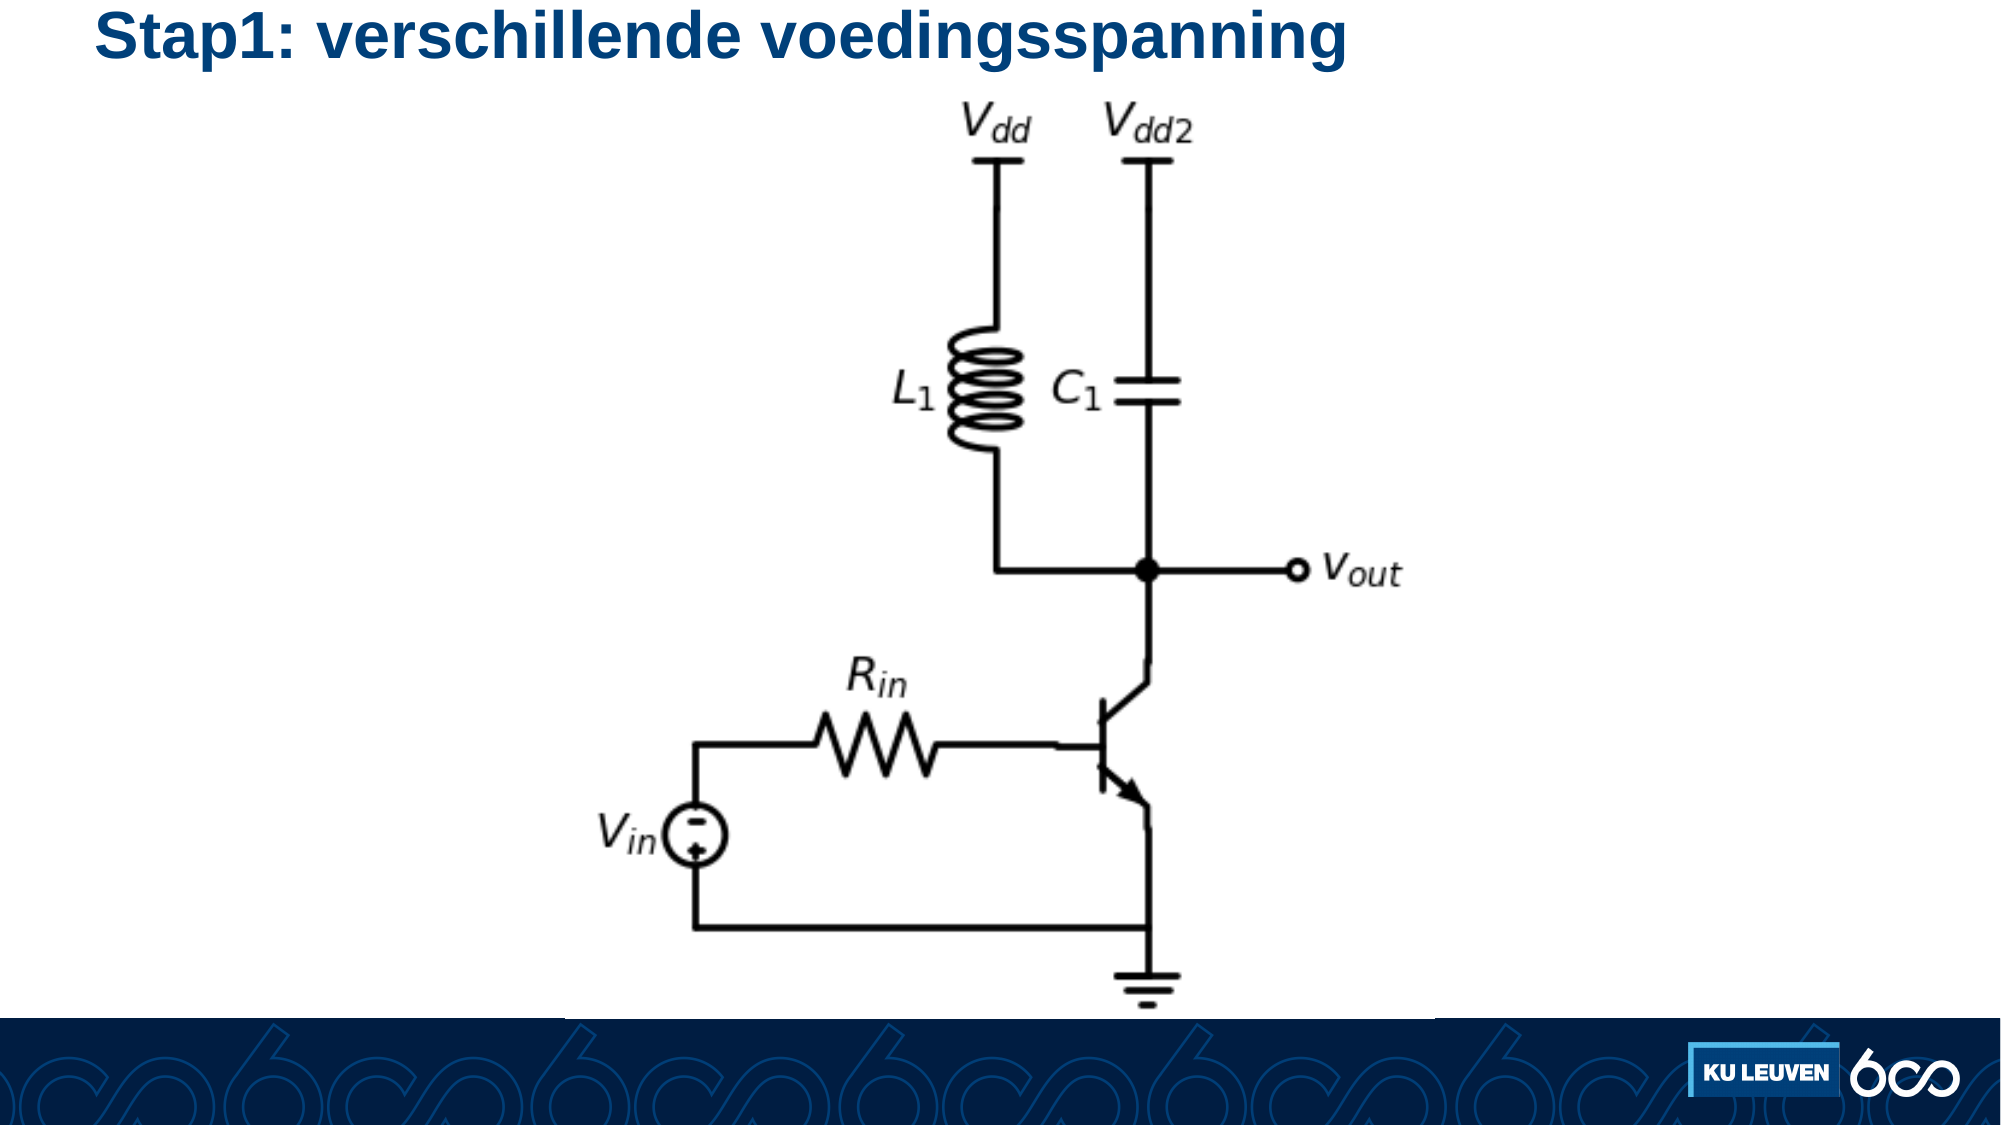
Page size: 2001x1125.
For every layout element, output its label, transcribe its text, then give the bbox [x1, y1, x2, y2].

title Stap1: verschillende voedingsspanning [94, 0, 1906, 108]
picture [0, 88, 2001, 1125]
